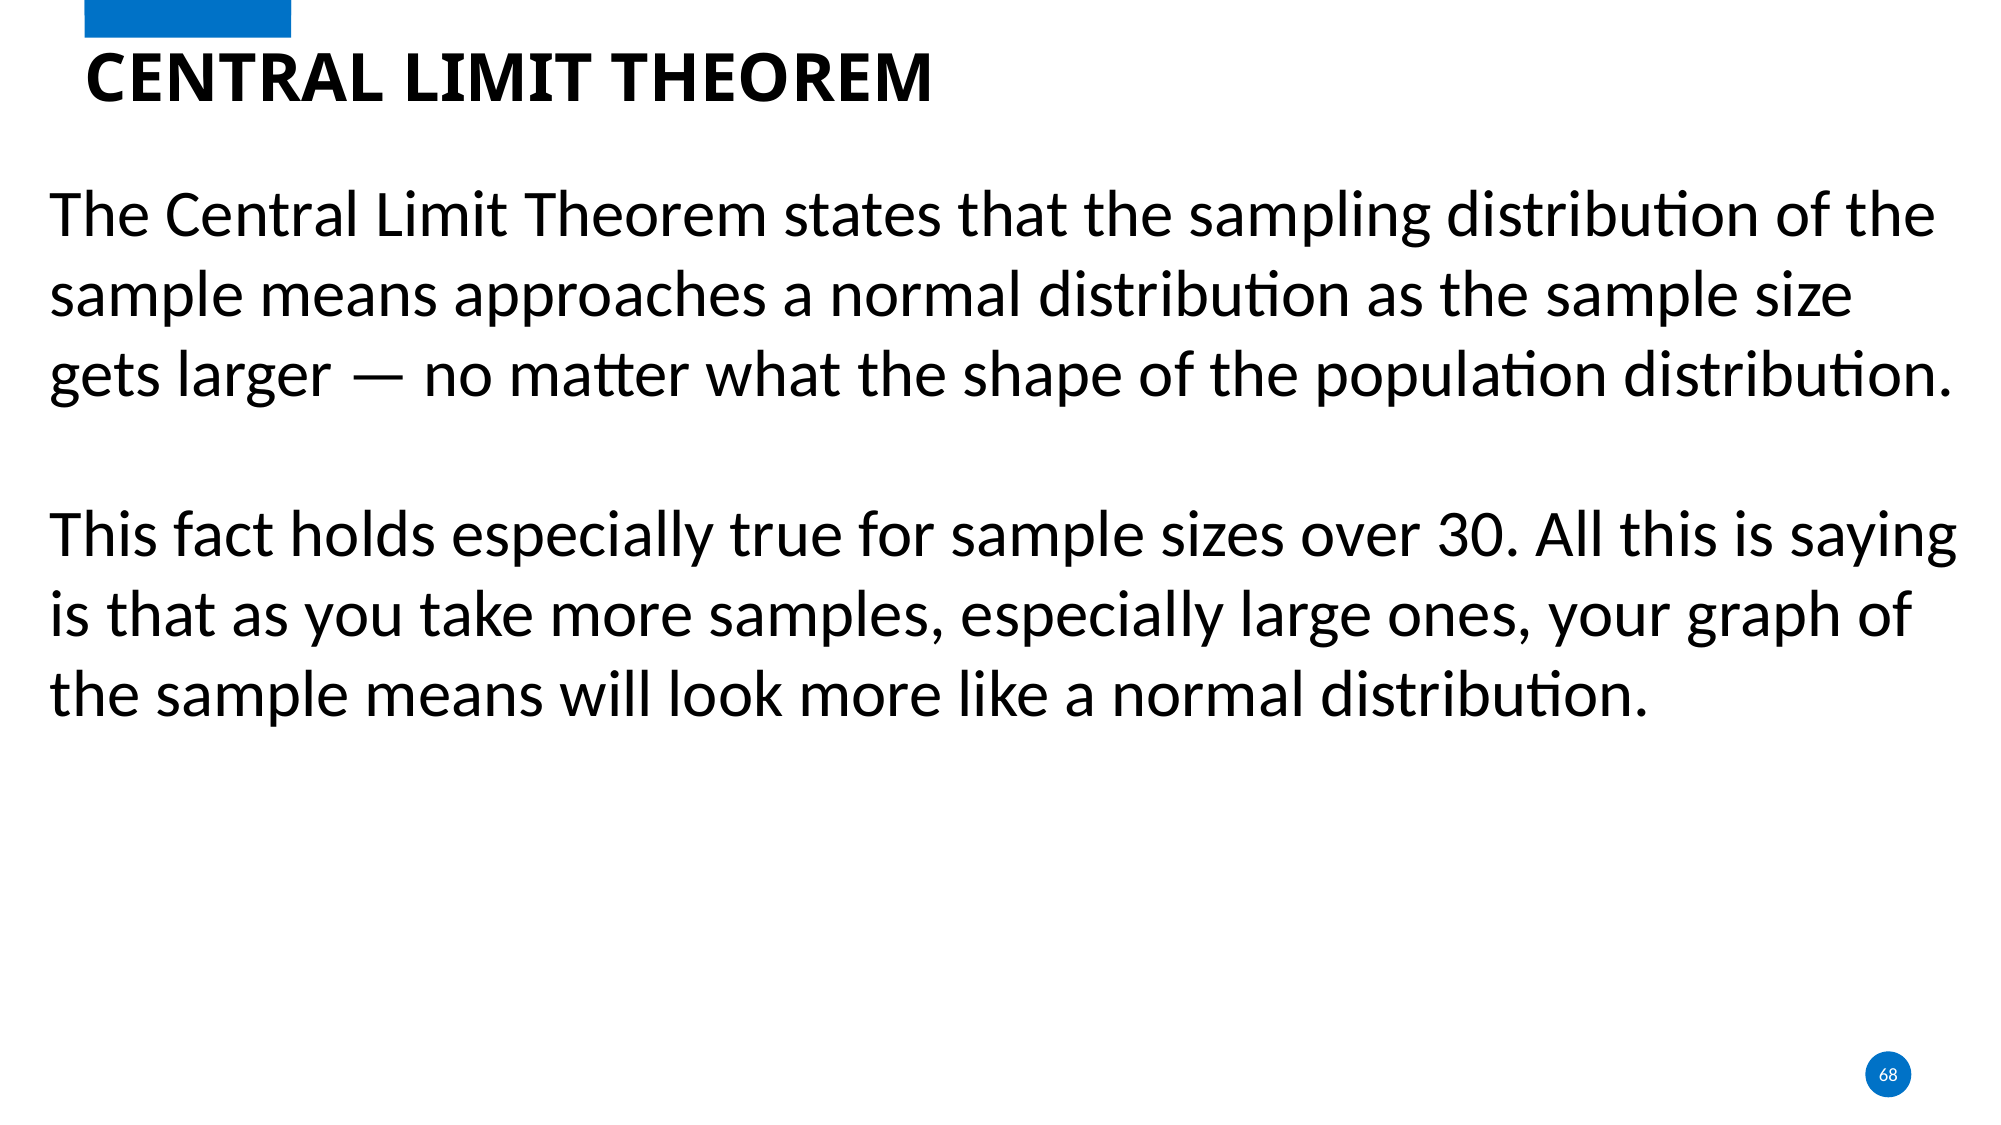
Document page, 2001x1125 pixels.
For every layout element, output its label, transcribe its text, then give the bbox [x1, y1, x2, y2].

title Central LIMIT THEOREM [84, 40, 1914, 117]
slide_number 68 [1864, 1059, 1913, 1090]
text_box The Central Limit Theorem states that the sampling distribution of the sample means approaches a normal distribution as the sample size gets larger — no matter what the shape of the population distribution. This fact holds especially true for sample sizes over 30. All this is saying is that as you take more samples, especially large ones, your graph of the sample means will look more like a normal distribution. [34, 162, 1976, 737]
